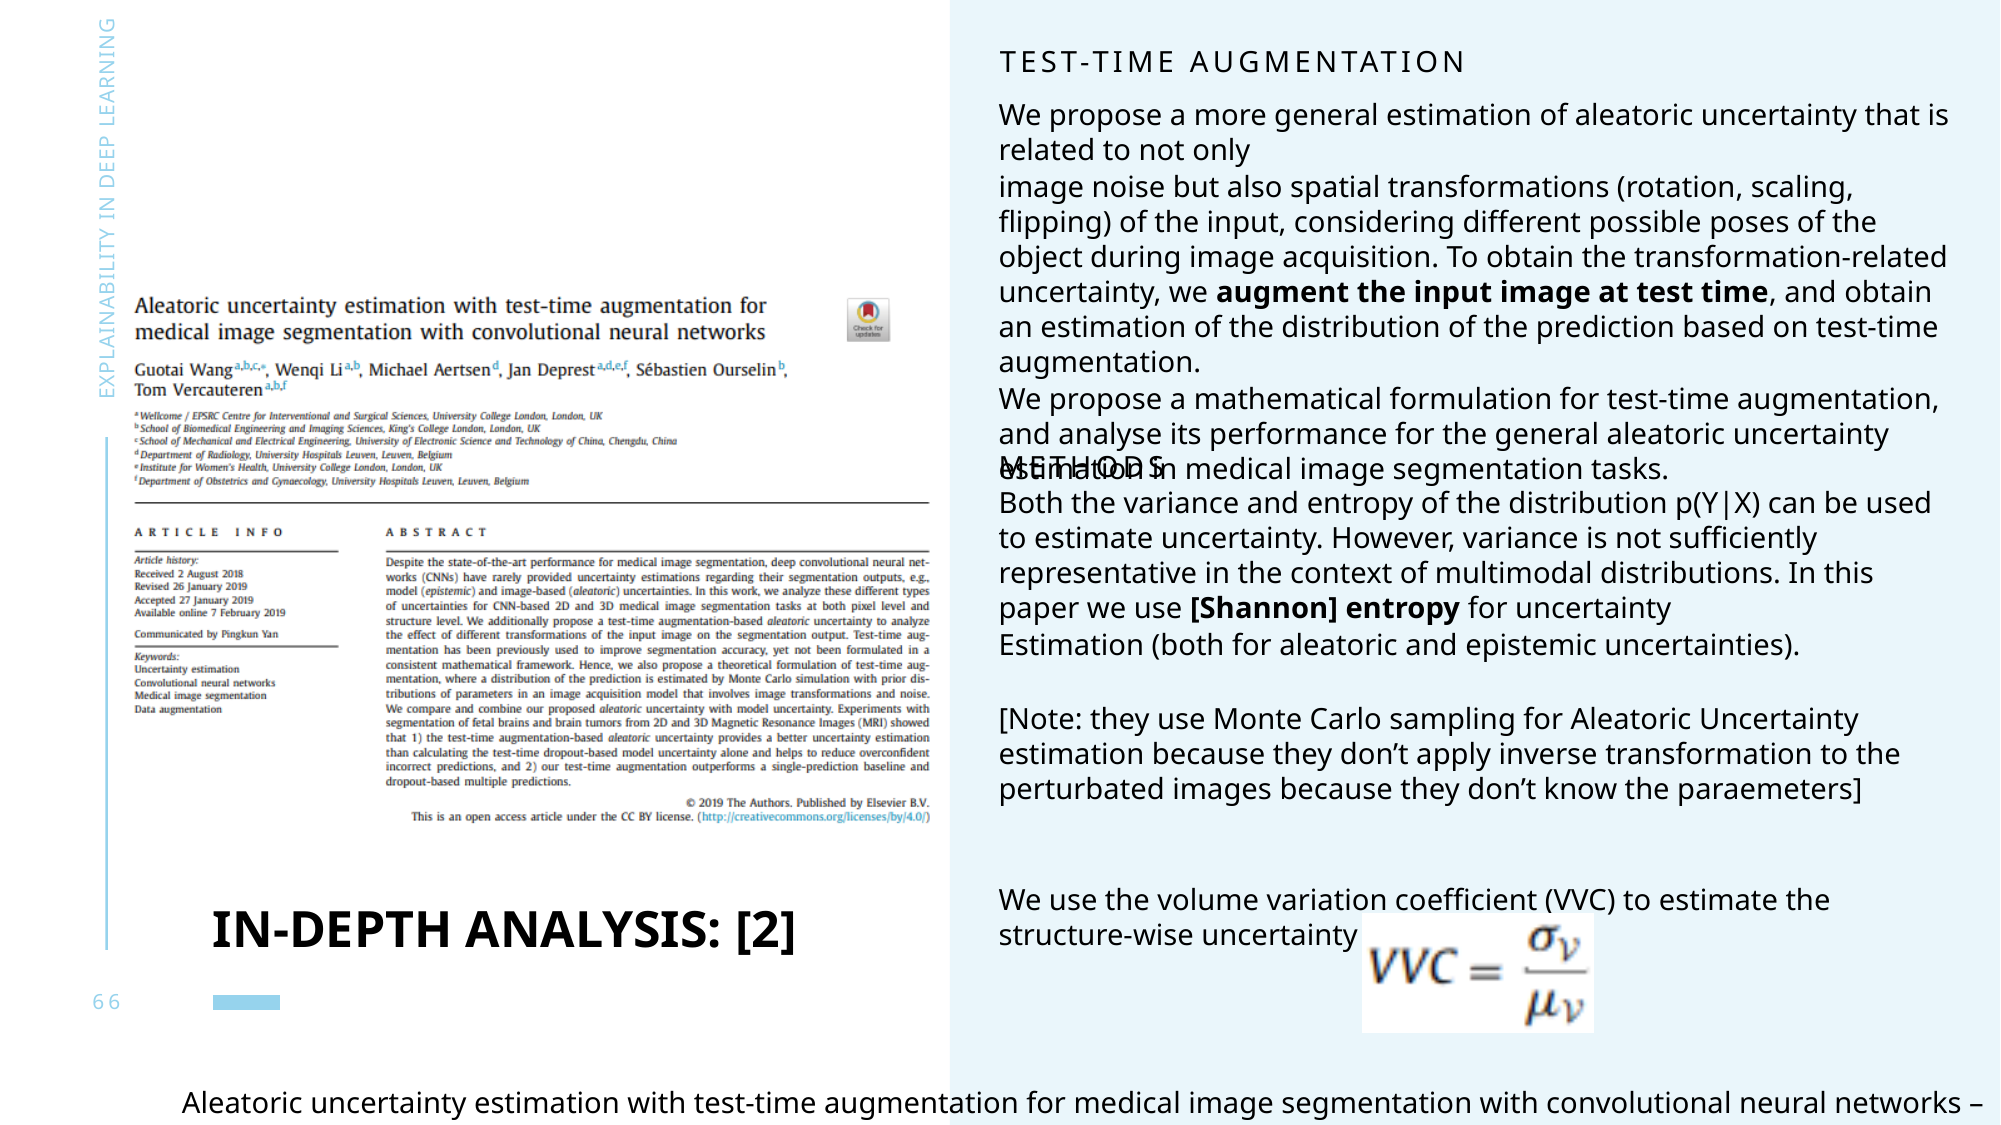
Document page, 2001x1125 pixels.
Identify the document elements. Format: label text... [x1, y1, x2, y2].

picture [126, 288, 936, 837]
footer EXPLAINABILITY IN DEEP LEARNING [85, 14, 127, 400]
text_box Both the variance and entropy of the distribution p(Y|X) can be used to estimate uncertainty. However, variance is not sufficiently representative in the context of multimodal distributions. In this paper we use [Shannon] entropy for uncertainty Estimation (both for aleatoric and epistemic uncertainties). [Note: they use Monte Carlo sampling for Aleatoric Uncertainty estimation because they don’t apply inverse transformation to the perturbated images because they don’t know the paraemeters] We use the volume variation coefficient (VVC) to estimate the structure-wise uncertainty [998, 484, 1958, 973]
title In-depth analysis: [2] [213, 837, 896, 959]
list Test-time augmentation [999, 28, 1813, 79]
picture [1362, 913, 1594, 1033]
list We propose a more general estimation of aleatoric uncertainty that is related to not only image noise but also spatial transformations (rotation, scaling, flipping) of the input, considering different possible poses of the object during image acquisition. To obtain the transformation-related uncertainty, we augment the input image at test time, and obtain an estimation of the distribution of the prediction based on test-time augmentation. We propose a mathematical formulation for test-time augmentation, and analyse its performance for the general aleatoric uncertainty estimation in medical image segmentation tasks. [998, 96, 1958, 434]
text_box Aleatoric uncertainty estimation with test-time augmentation for medical image segmentation with convolutional neural networks – Wang et al. 2019 [158, 1077, 2000, 1125]
text_box Methods [998, 433, 1811, 484]
slide_number 66 [68, 987, 144, 1018]
